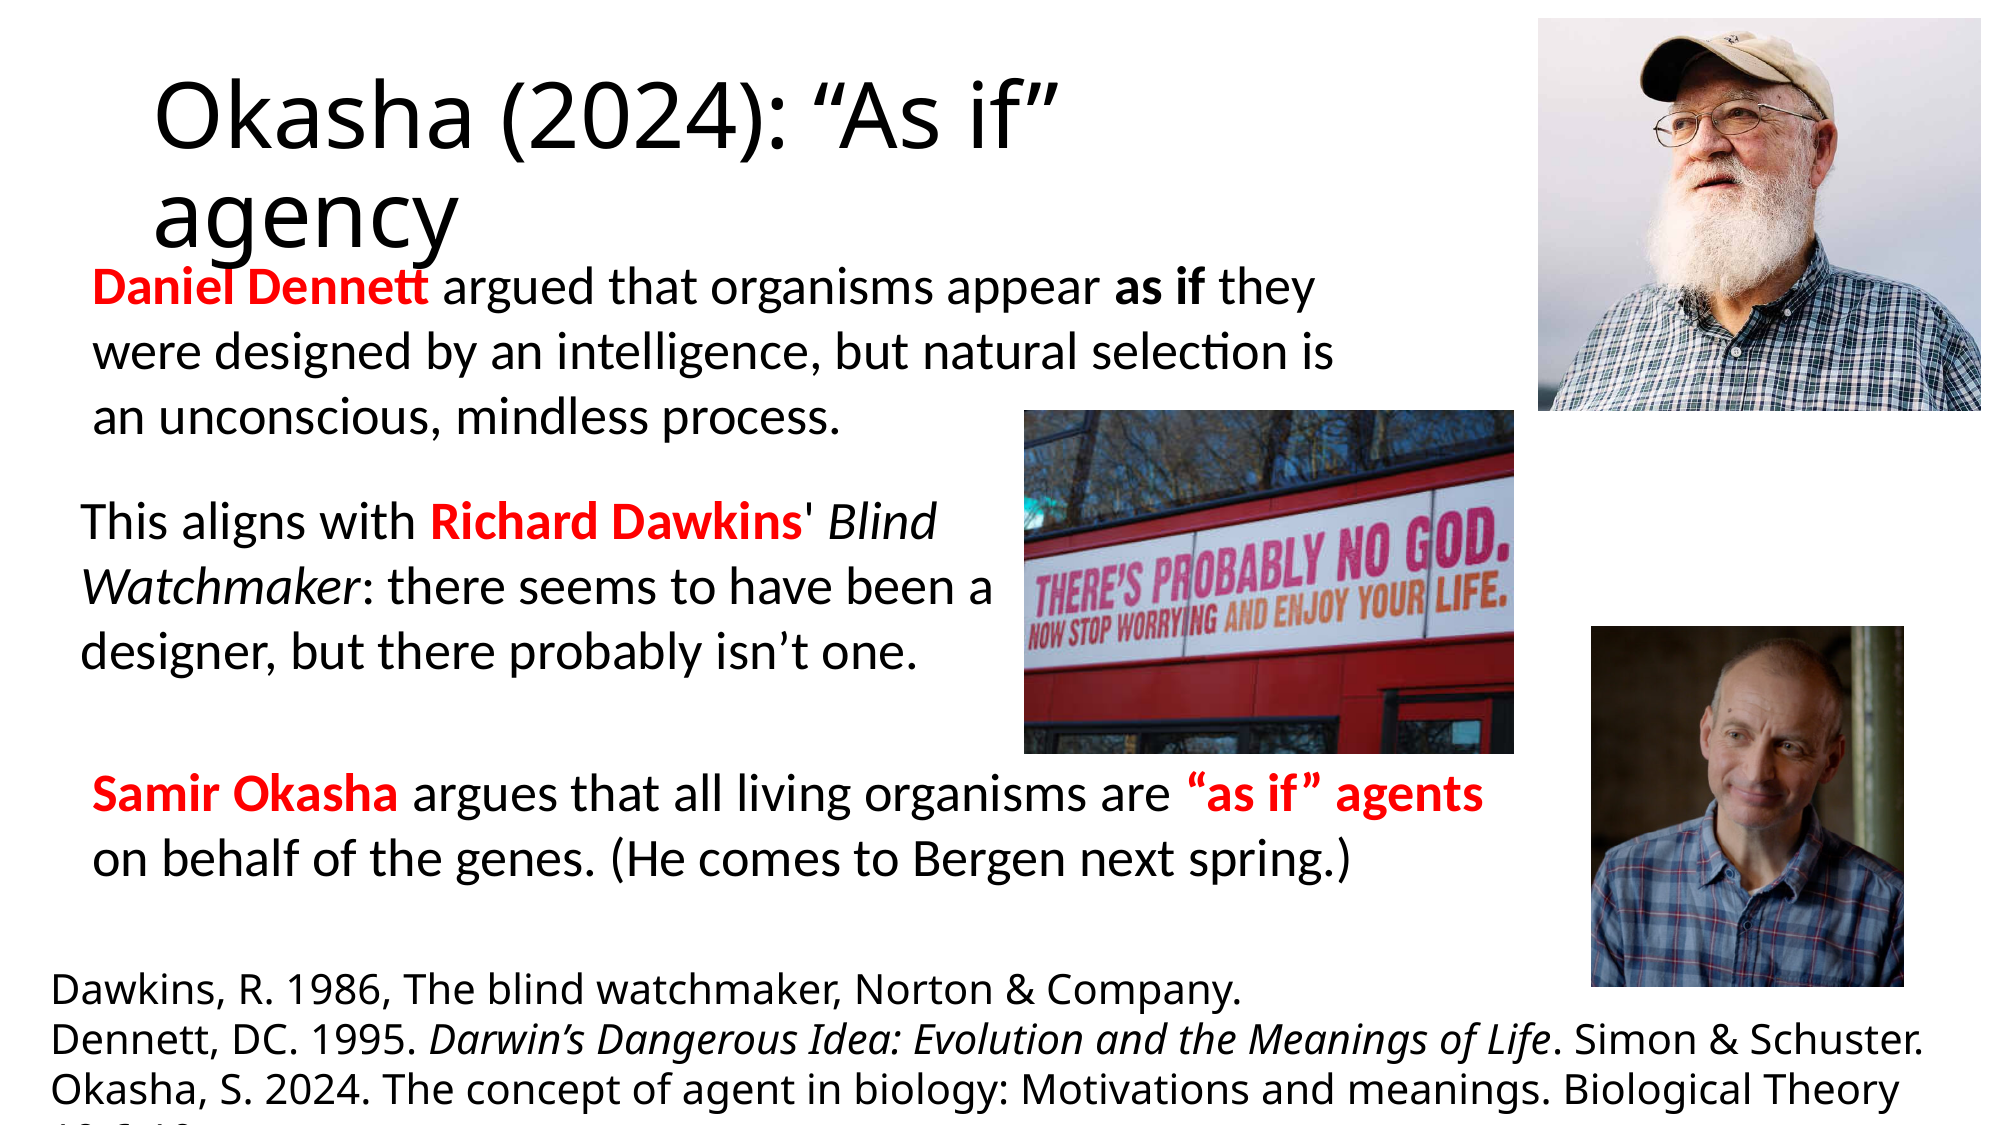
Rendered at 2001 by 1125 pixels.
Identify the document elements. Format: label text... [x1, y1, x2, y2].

picture [1591, 625, 1904, 988]
text_box Daniel Dennett argued that organisms appear as if they were designed by an intelligence, but natural selection is an unconscious, mindless process. [77, 242, 1414, 453]
picture [1023, 409, 1514, 755]
title Okasha (2024): “As if” agency [137, 59, 1269, 278]
text_box Dawkins, R. 1986, The blind watchmaker, Norton & Company. Dennett, DC. 1995. Darwin’s Dangerous Idea: Evolution and the Meanings of Life. Simon & Schuster. Okasha, S. 2024. The concept of agent in biology: Motivations and meanings. Biological Theory 19:6-10 [35, 955, 1949, 1125]
text_box Samir Okasha argues that all living organisms are “as if” agents on behalf of the genes. (He comes to Bergen next spring.) [77, 750, 1558, 895]
text_box This aligns with Richard Dawkins' Blind Watchmaker: there seems to have been a designer, but there probably isn’t one. [65, 478, 1023, 688]
picture [1537, 17, 1986, 411]
